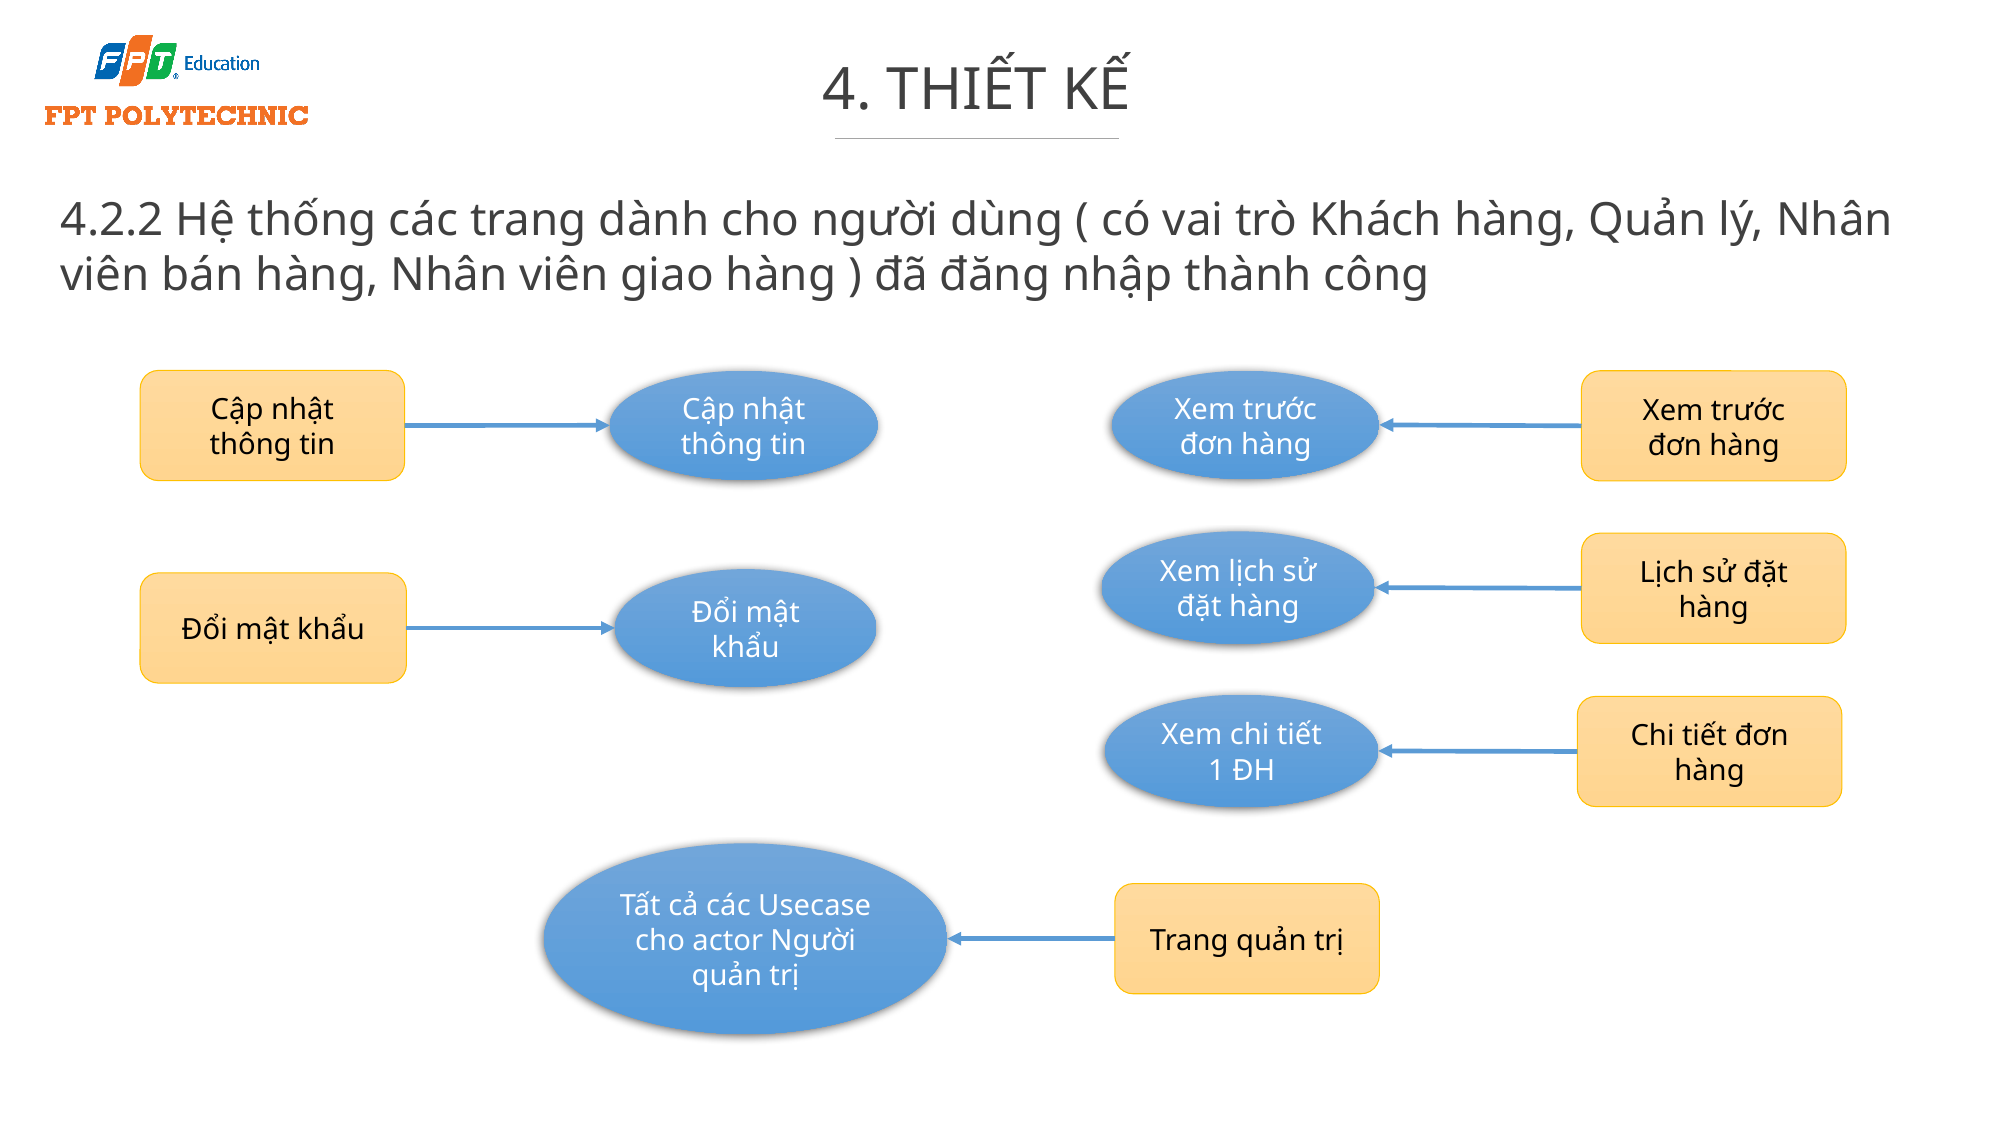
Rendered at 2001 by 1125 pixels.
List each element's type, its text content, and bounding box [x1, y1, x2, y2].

picture [45, 35, 308, 125]
text_box Đổi mật khẩu [139, 572, 407, 684]
text_box 4.2.2 Hệ thống các trang dành cho người dùng ( có vai trò Khách hàng, Quản lý, Nhân viên bán hàng, Nhân viên giao hàng ) đã đăng nhập thành công [45, 192, 1957, 297]
text_box Trang quản trị [1114, 883, 1380, 995]
text_box Cập nhật thông tin [609, 370, 878, 480]
text_box Xem trước đơn hàng [1112, 370, 1380, 479]
title 4. THIẾT KẾ [107, 34, 1847, 139]
text_box Xem chi tiết 1 ĐH [1105, 694, 1379, 808]
text_box Lịch sử đặt hàng [1580, 532, 1847, 644]
text_box Đổi mật khẩu [615, 569, 877, 687]
text_box Cập nhật thông tin [139, 369, 406, 482]
text_box Tất cả các Usecase cho actor Người quản trị [544, 843, 948, 1035]
text_box Chi tiết đơn hàng [1576, 695, 1843, 808]
text_box Xem trước đơn hàng [1580, 370, 1847, 482]
text_box Xem lịch sử đặt hàng [1101, 531, 1375, 644]
